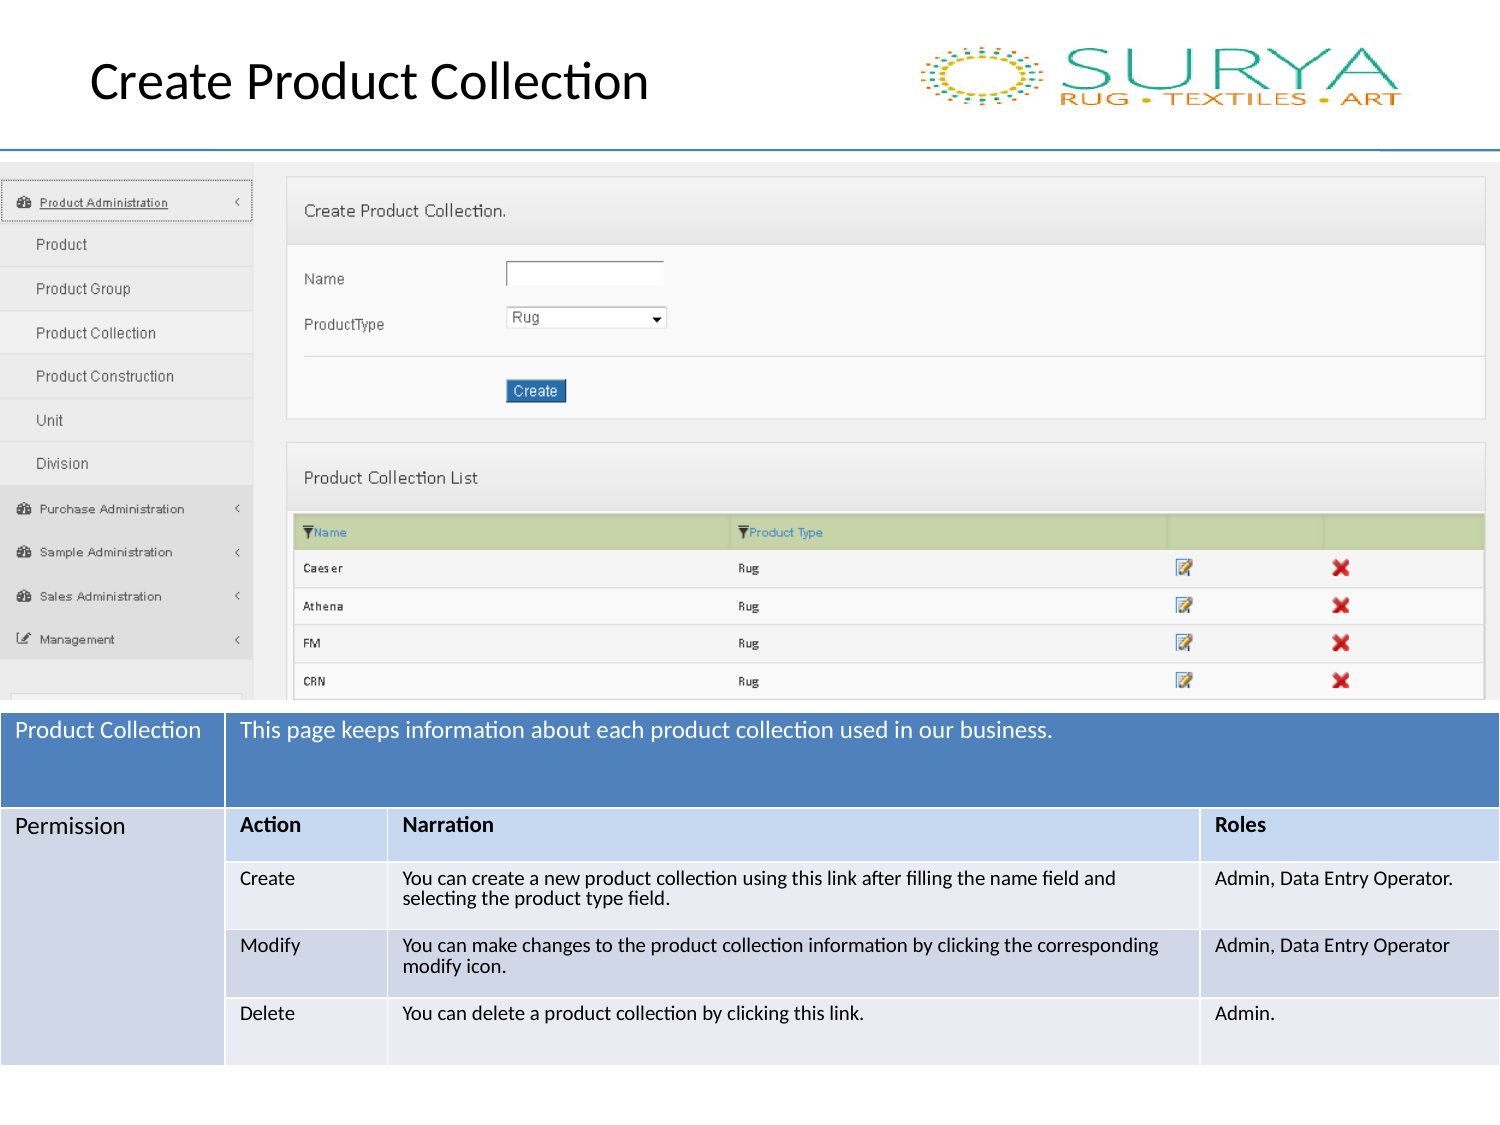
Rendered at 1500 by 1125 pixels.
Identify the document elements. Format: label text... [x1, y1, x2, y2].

title Create Product Collection [75, 24, 1425, 130]
table_cell Permission [1, 809, 224, 1065]
table_cell Action [226, 809, 387, 861]
table_header This page keeps information about each product collection used in our business. [226, 713, 1499, 807]
picture [0, 162, 1500, 701]
table_cell Admin, Data Entry Operator. [1201, 863, 1499, 929]
table_cell Narration [388, 809, 1199, 861]
table_cell Admin. [1201, 999, 1499, 1065]
table_cell Admin, Data Entry Operator [1201, 930, 1499, 997]
table_cell You can delete a product collection by clicking this link. [388, 999, 1199, 1065]
table_cell Modify [226, 930, 387, 997]
table_cell You can make changes to the product collection information by clicking the corresponding modify icon. [388, 930, 1199, 997]
table_cell Create [226, 863, 387, 929]
table_header Product Collection [1, 713, 224, 807]
table_cell You can create a new product collection using this link after filling the name field and selecting the product type field. [388, 863, 1199, 929]
table_cell Delete [226, 999, 387, 1065]
table_cell Roles [1201, 809, 1499, 861]
